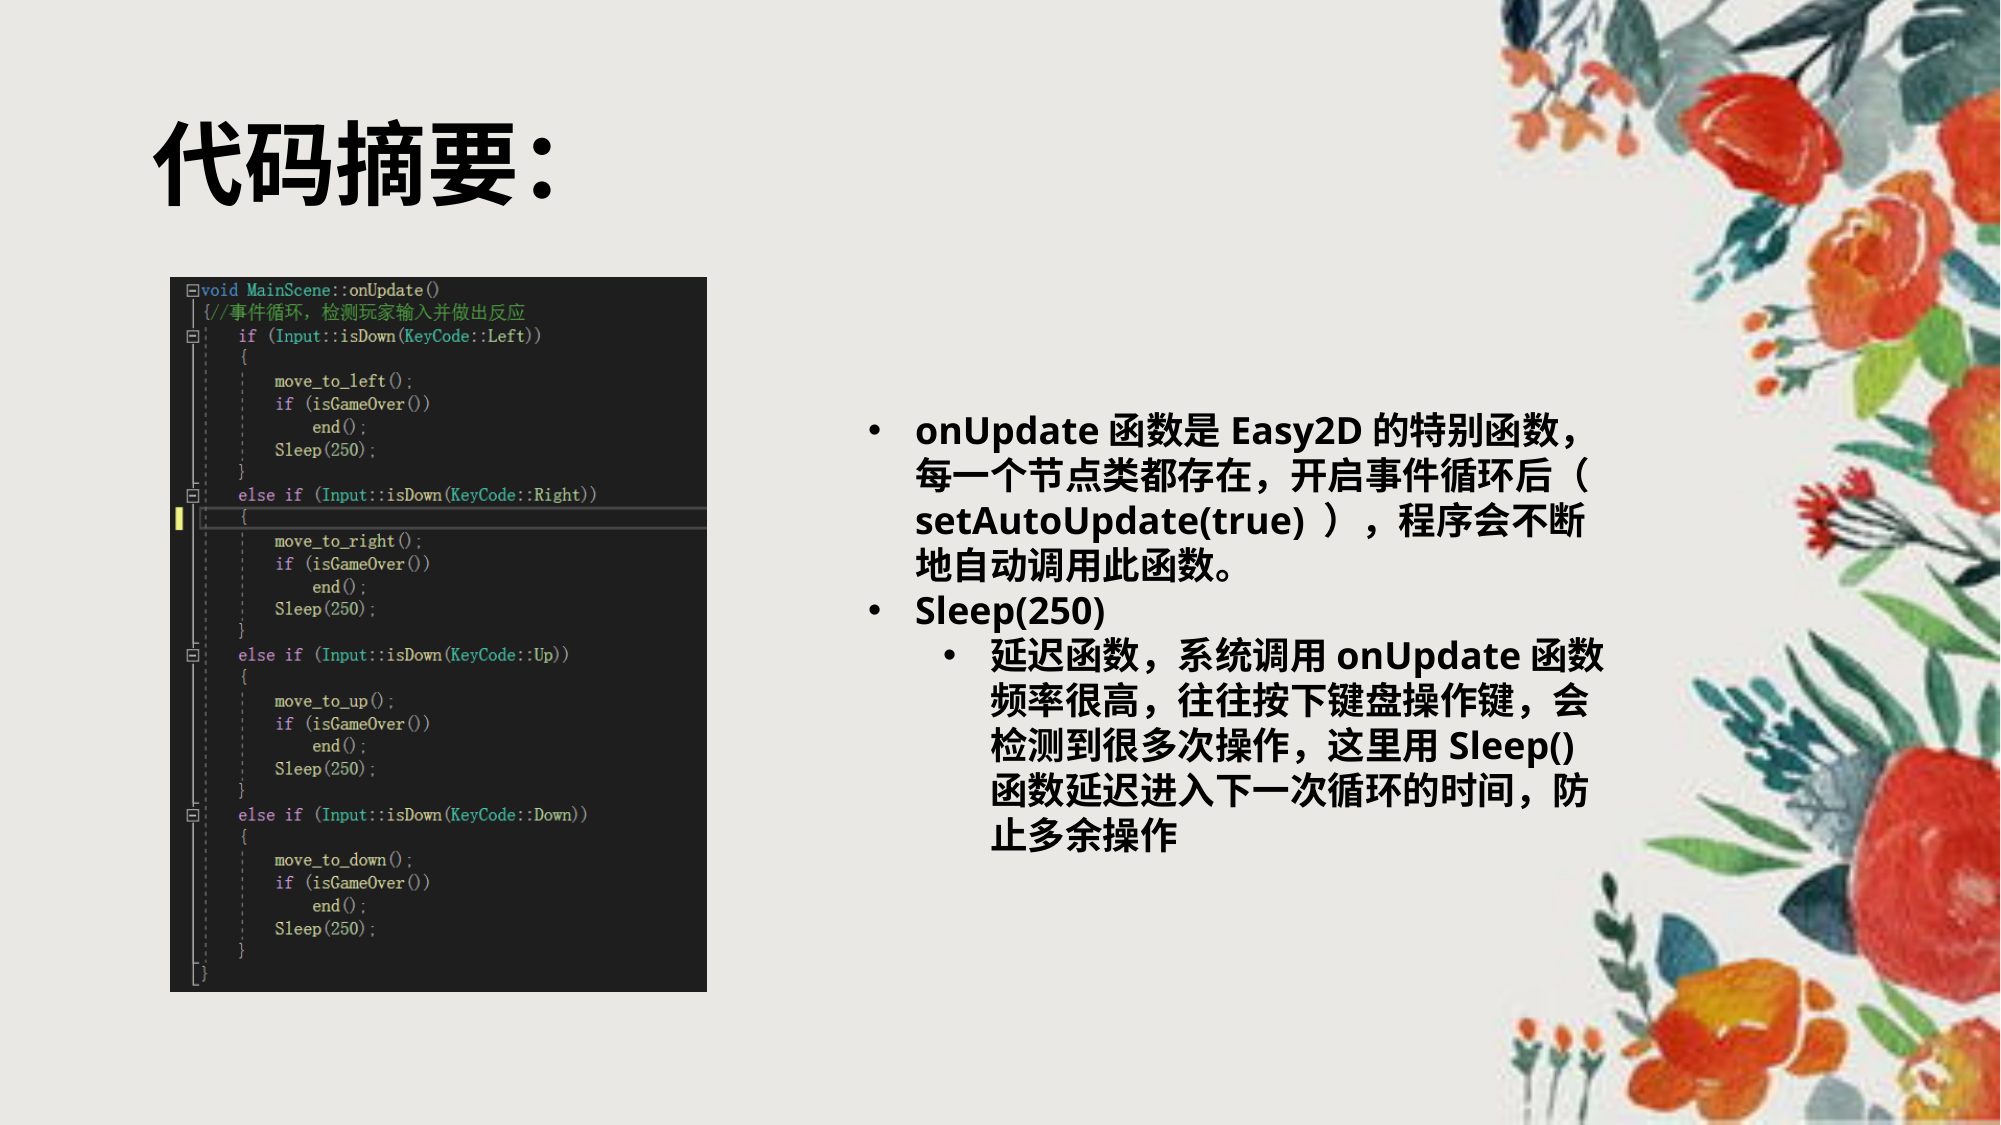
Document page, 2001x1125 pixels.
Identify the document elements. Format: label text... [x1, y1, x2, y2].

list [170, 277, 707, 992]
title 代码摘要： [137, 59, 1863, 278]
picture [0, 0, 2001, 1125]
text_box onUpdate函数是Easy2D的特别函数，每一个节点类都存在，开启事件循环后（ setAutoUpdate(true) ），程序会不断地自动调用此函数。 Sleep(250) 延迟函数，系统调用onUpdate函数频率很高，往往按下键盘操作键，会检测到很多次操作，这里用Sleep()函数延迟进入下一次循环的时间，防止多余操作 [853, 399, 1632, 865]
